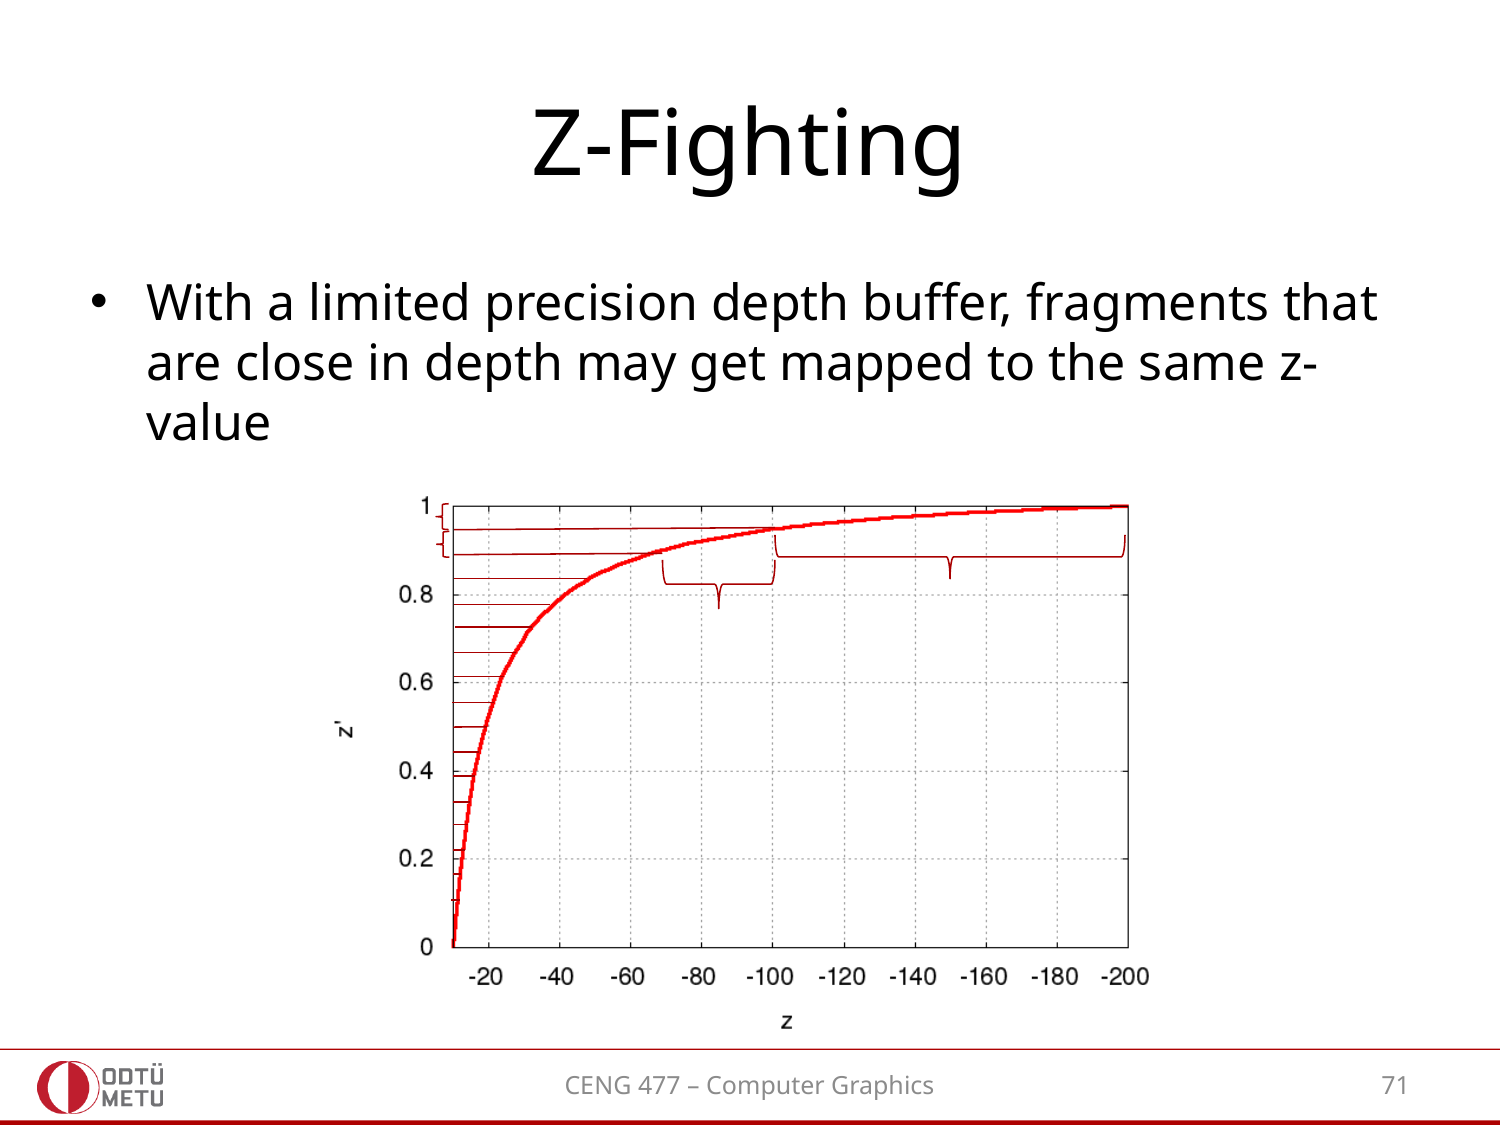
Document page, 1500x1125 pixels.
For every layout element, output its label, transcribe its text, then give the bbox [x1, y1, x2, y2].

footer CENG 477 – Computer Graphics [512, 1056, 988, 1117]
picture [37, 1061, 163, 1114]
title Z-Fighting [75, 45, 1425, 233]
slide_number 71 [1074, 1056, 1425, 1117]
picture [324, 475, 1176, 1043]
list With a limited precision depth buffer, fragments that are close in depth may get mapped to the same z-value [75, 262, 1425, 1005]
